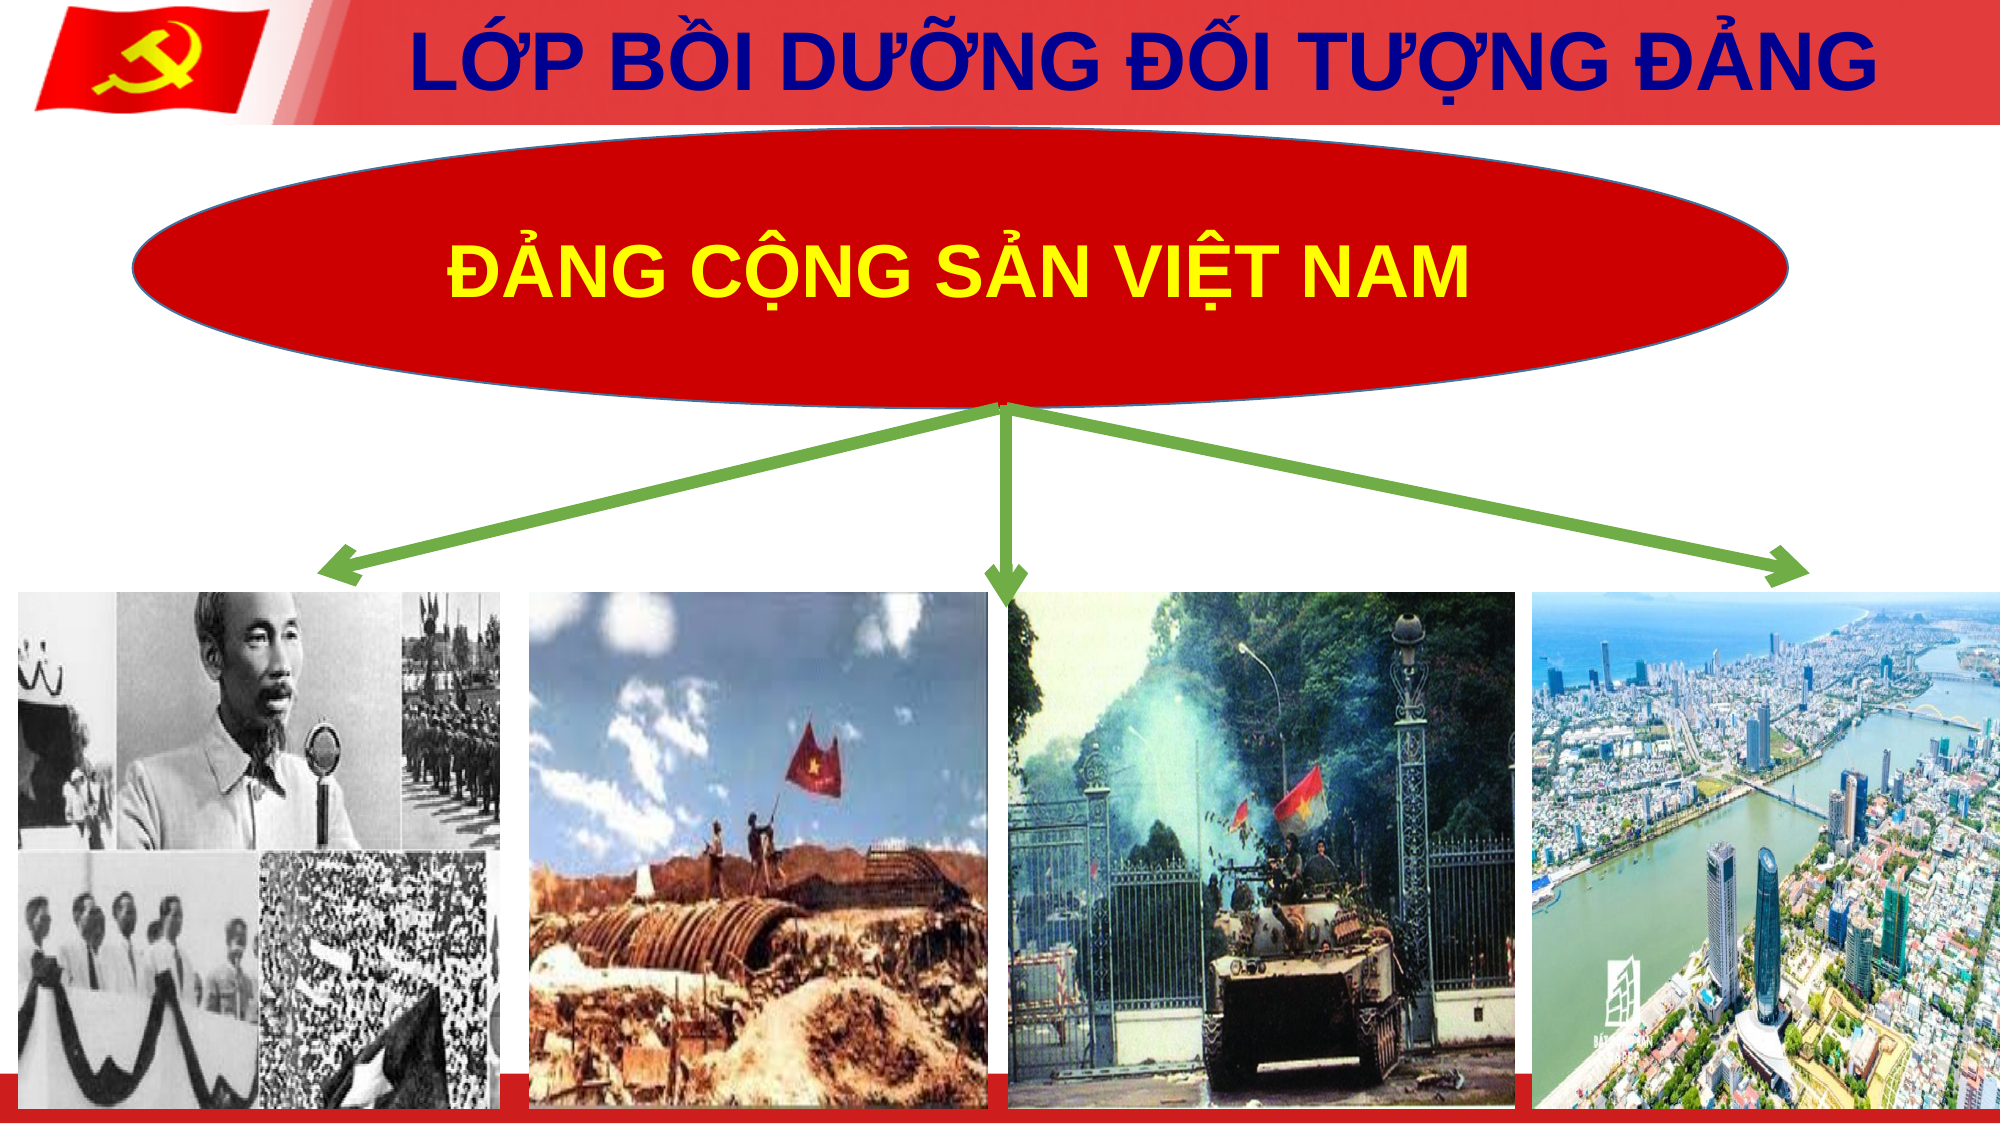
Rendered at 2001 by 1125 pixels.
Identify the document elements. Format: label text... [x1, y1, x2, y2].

picture [1532, 592, 2000, 1109]
picture [529, 592, 988, 1109]
text_box ĐẢNG CỘNG SẢN VIỆT NAM [131, 128, 1789, 408]
picture [1008, 592, 1515, 1109]
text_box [1006, 408, 1810, 574]
text_box LỚP BỒI DƯỠNG ĐỐI TƯỢNG ĐẢNG [290, 0, 2000, 128]
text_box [316, 408, 999, 574]
picture [0, 0, 290, 125]
picture [18, 592, 500, 1109]
